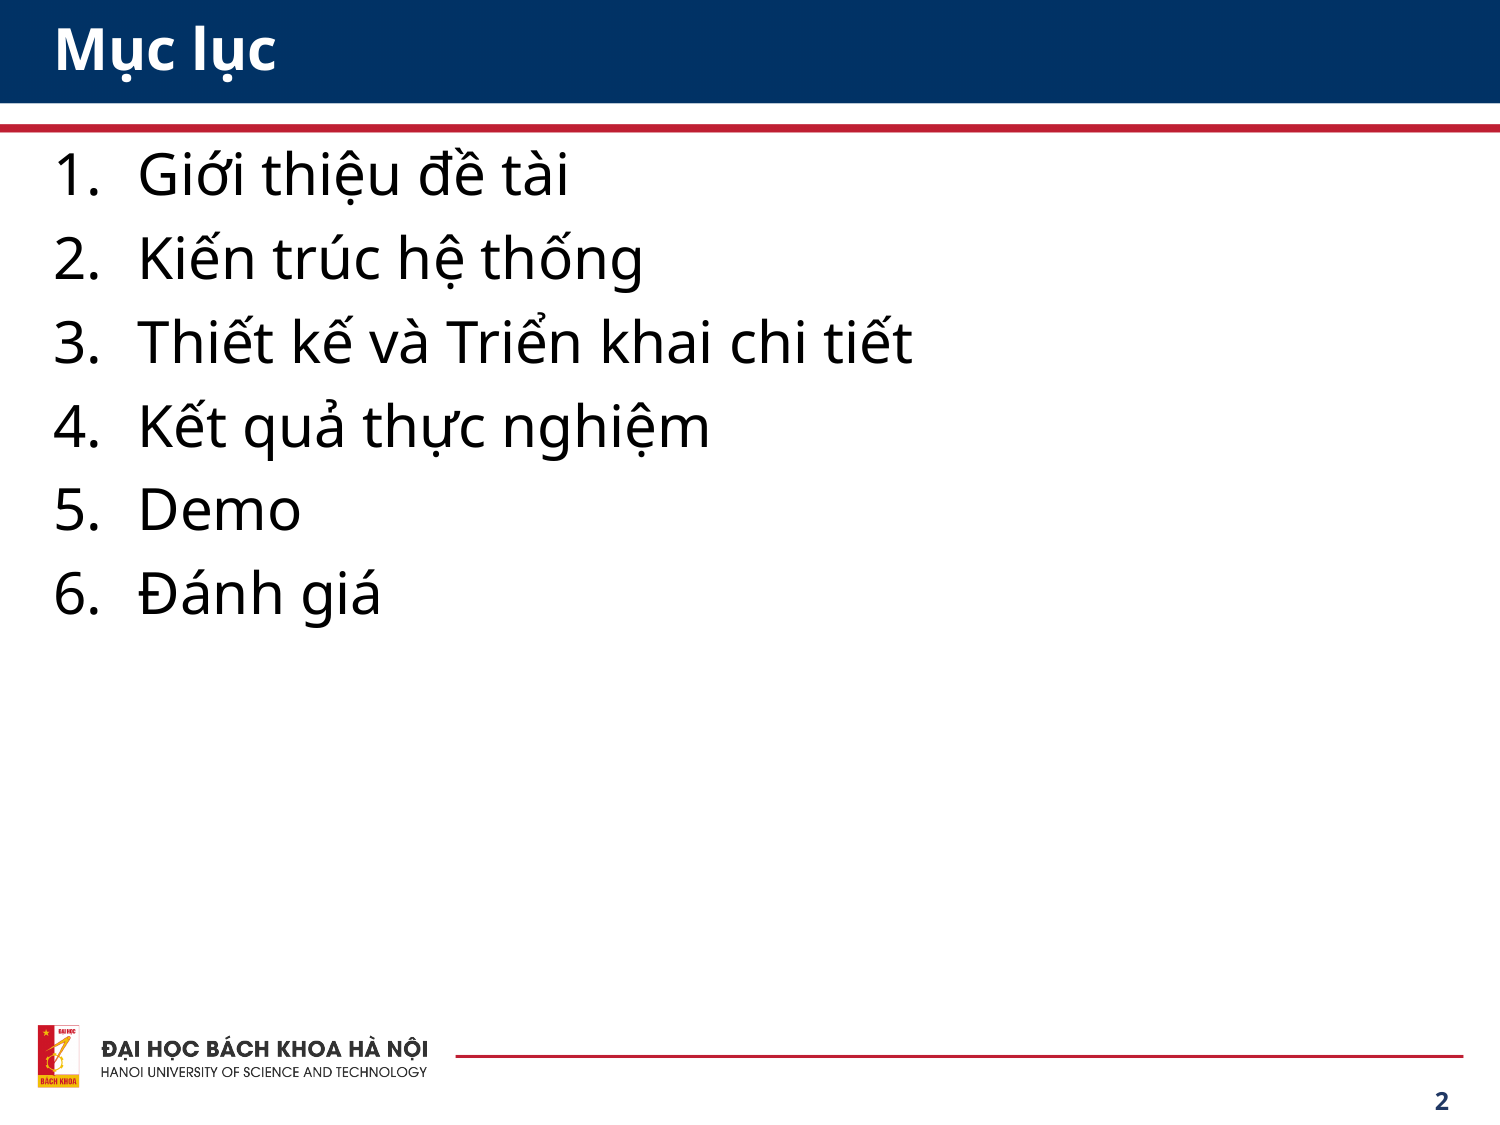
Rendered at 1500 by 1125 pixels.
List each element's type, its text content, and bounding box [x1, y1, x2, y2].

slide_number 2 [1126, 1078, 1464, 1125]
list Giới thiệu đề tài Kiến trúc hệ thống Thiết kế và Triển khai chi tiết Kết quả thực nghiệm Demo Đánh giá [38, 138, 1462, 1008]
picture [0, 0, 1500, 1125]
title Mục lục [38, 12, 1462, 87]
